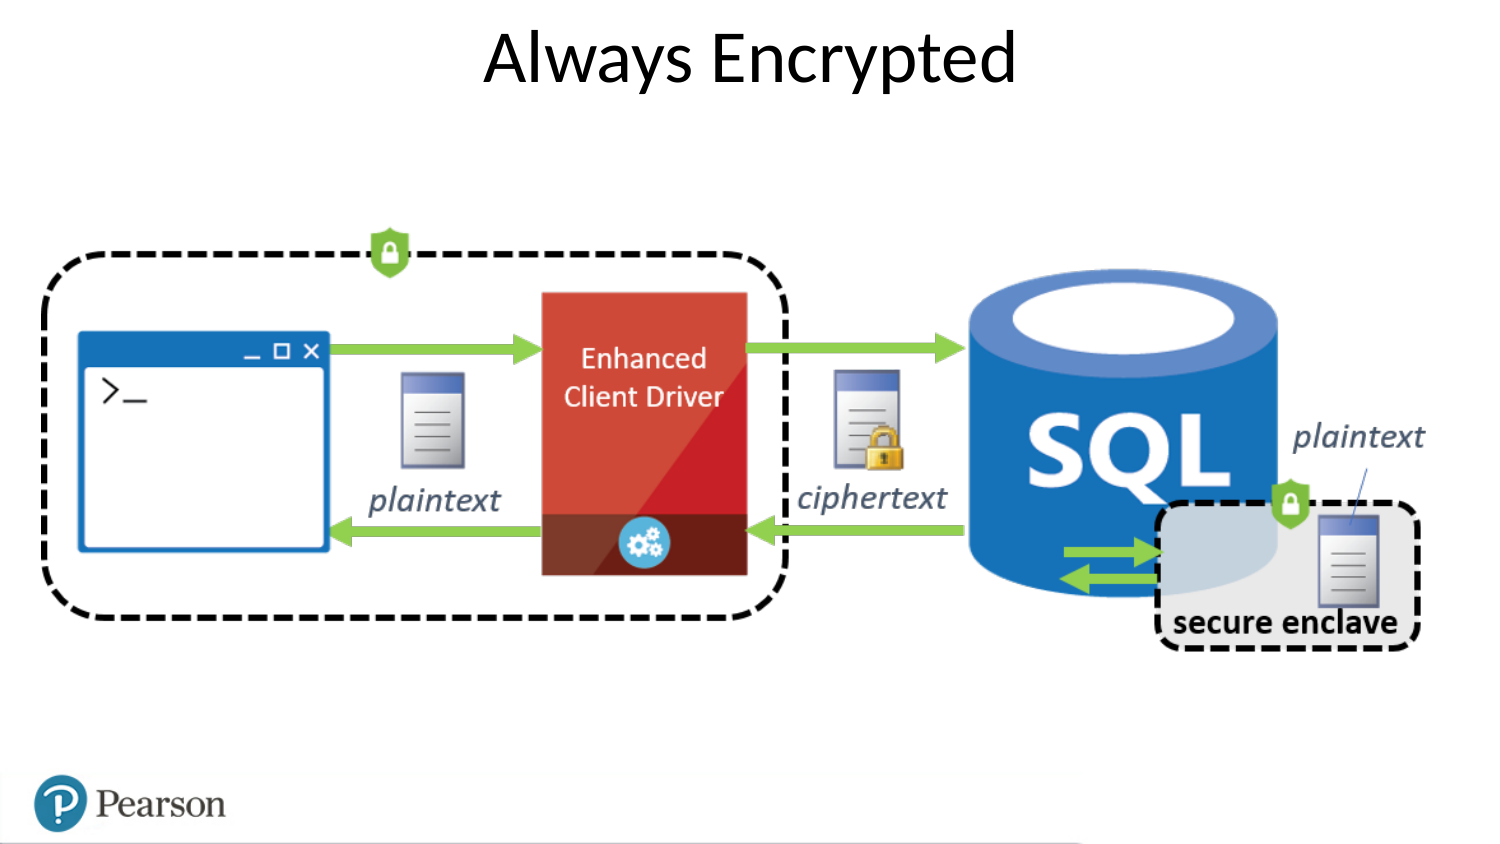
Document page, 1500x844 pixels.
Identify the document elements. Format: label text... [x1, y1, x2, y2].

title Always Encrypted [132, 0, 1371, 92]
picture [0, 0, 1500, 844]
